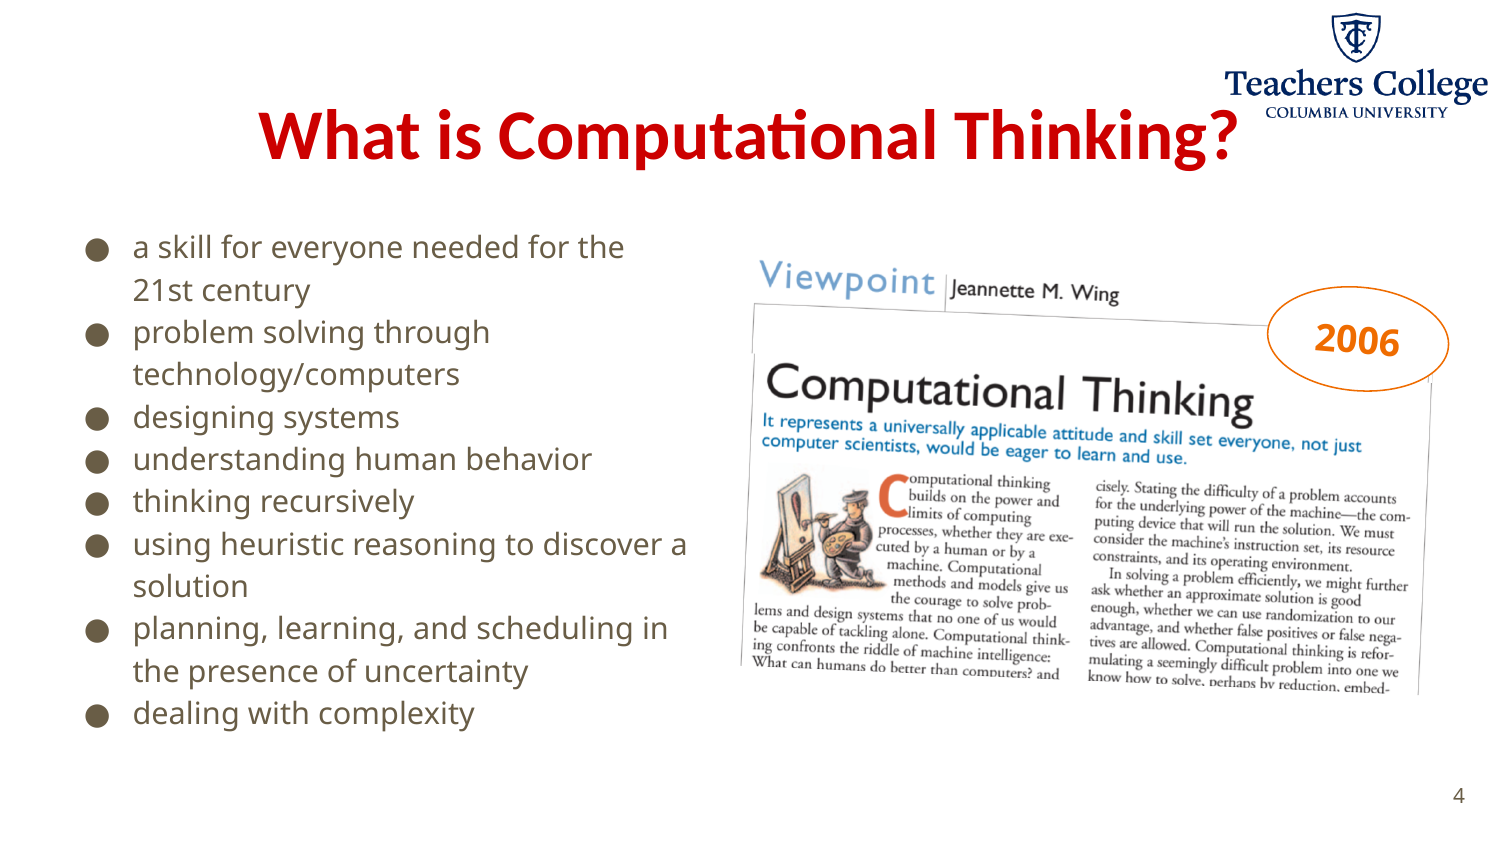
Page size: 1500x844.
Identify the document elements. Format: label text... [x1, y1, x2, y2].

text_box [721, 242, 1437, 696]
picture [1224, 12, 1488, 118]
text_box 2006 [1441, 322, 1449, 365]
list a skill for everyone needed for the 21st century problem solving through technology/computers designing systems understanding human behavior thinking recursively using heuristic reasoning to discover a solution planning, learning, and scheduling in the presence of uncertainty dealing with complexity [51, 207, 708, 750]
slide_number ‹#› [1389, 764, 1480, 830]
title What is Computational Thinking? [51, 72, 1449, 189]
